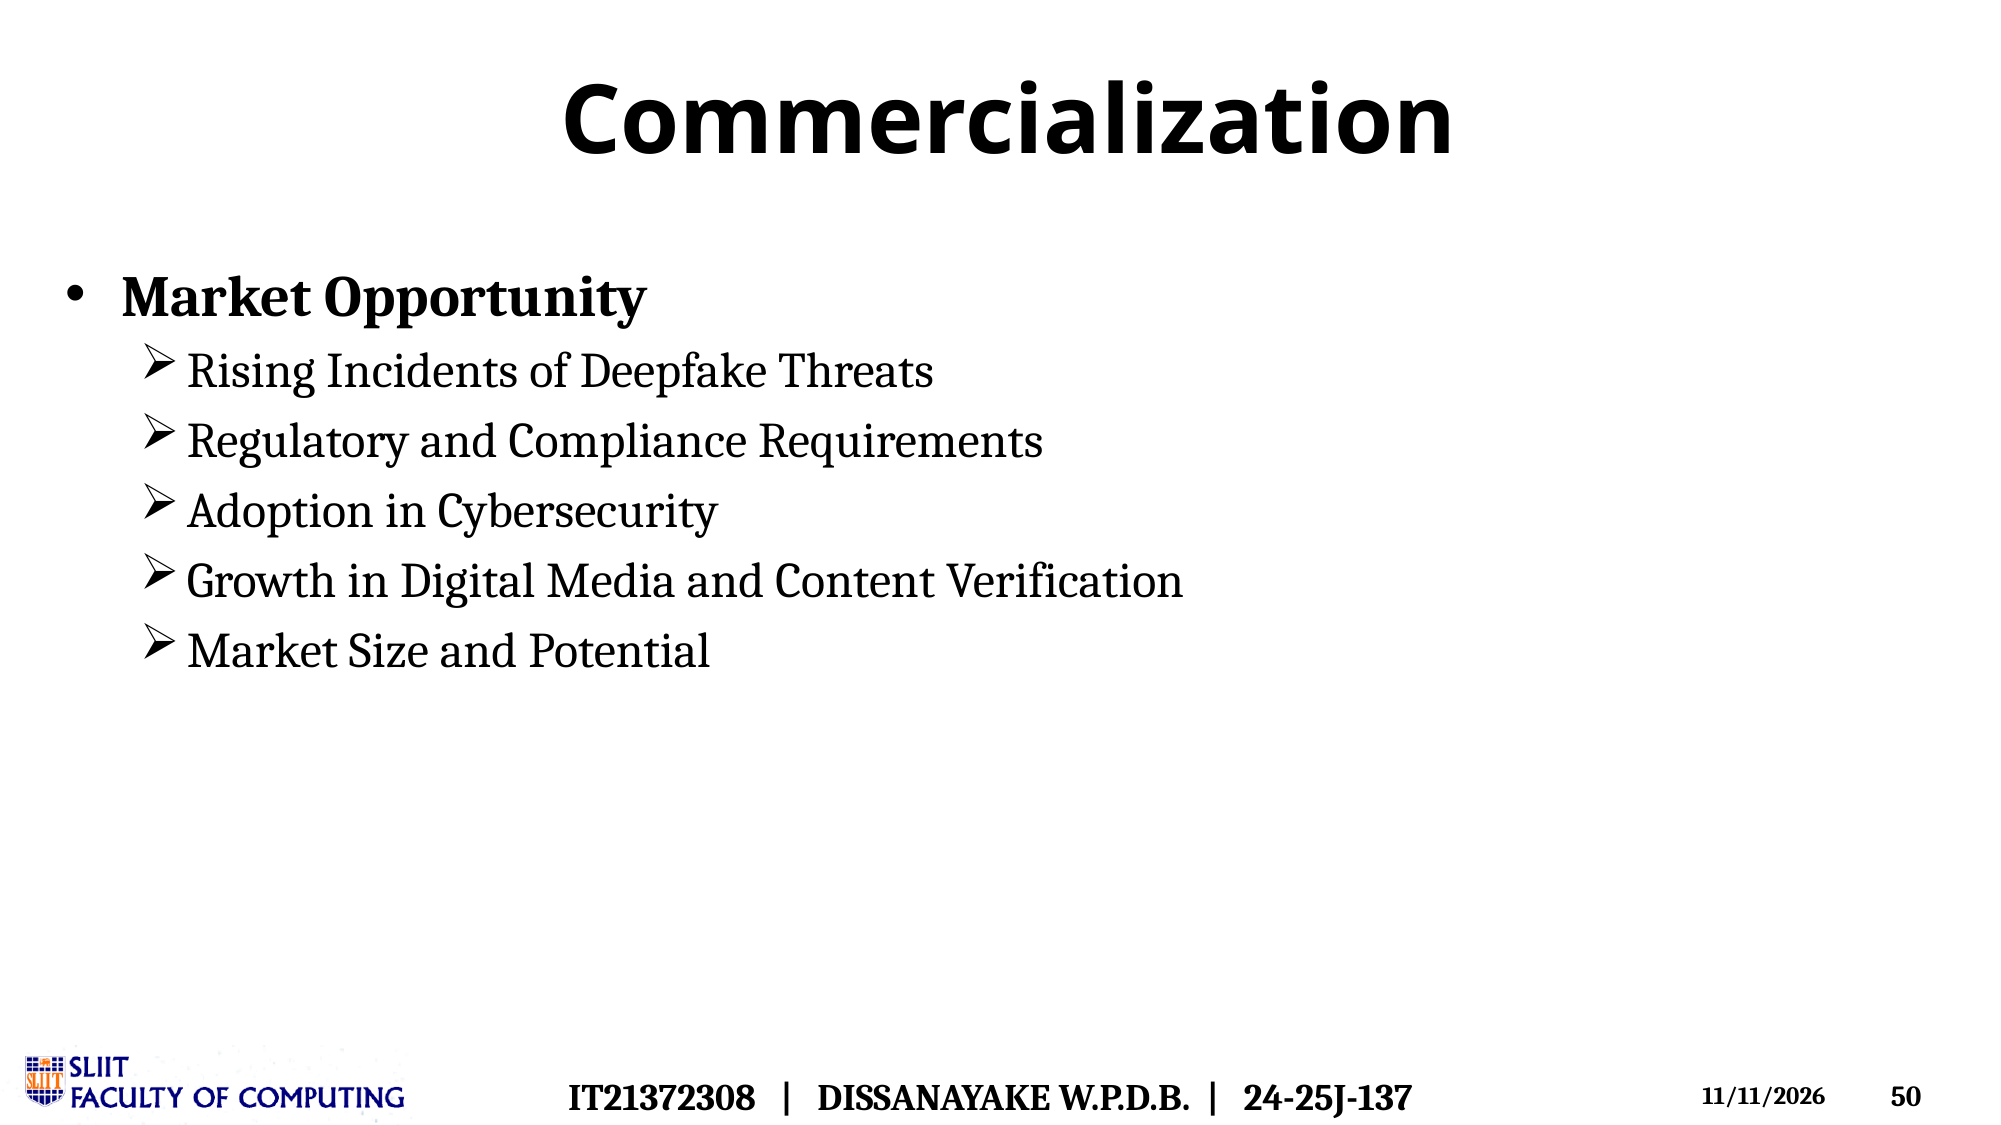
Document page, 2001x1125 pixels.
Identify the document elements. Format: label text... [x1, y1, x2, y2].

title Commercialization [50, 50, 1967, 168]
text_box Market Opportunity Rising Incidents of Deepfake Threats Regulatory and Compliance Requirements Adoption in Cybersecurity Growth in Digital Media and Content Verification Market Size and Potential [49, 168, 1967, 1019]
text_box IT21372308 | DISSANAYAKE W.P.D.B. | 24-25J-137 [430, 1063, 1552, 1125]
picture [0, 1045, 413, 1125]
